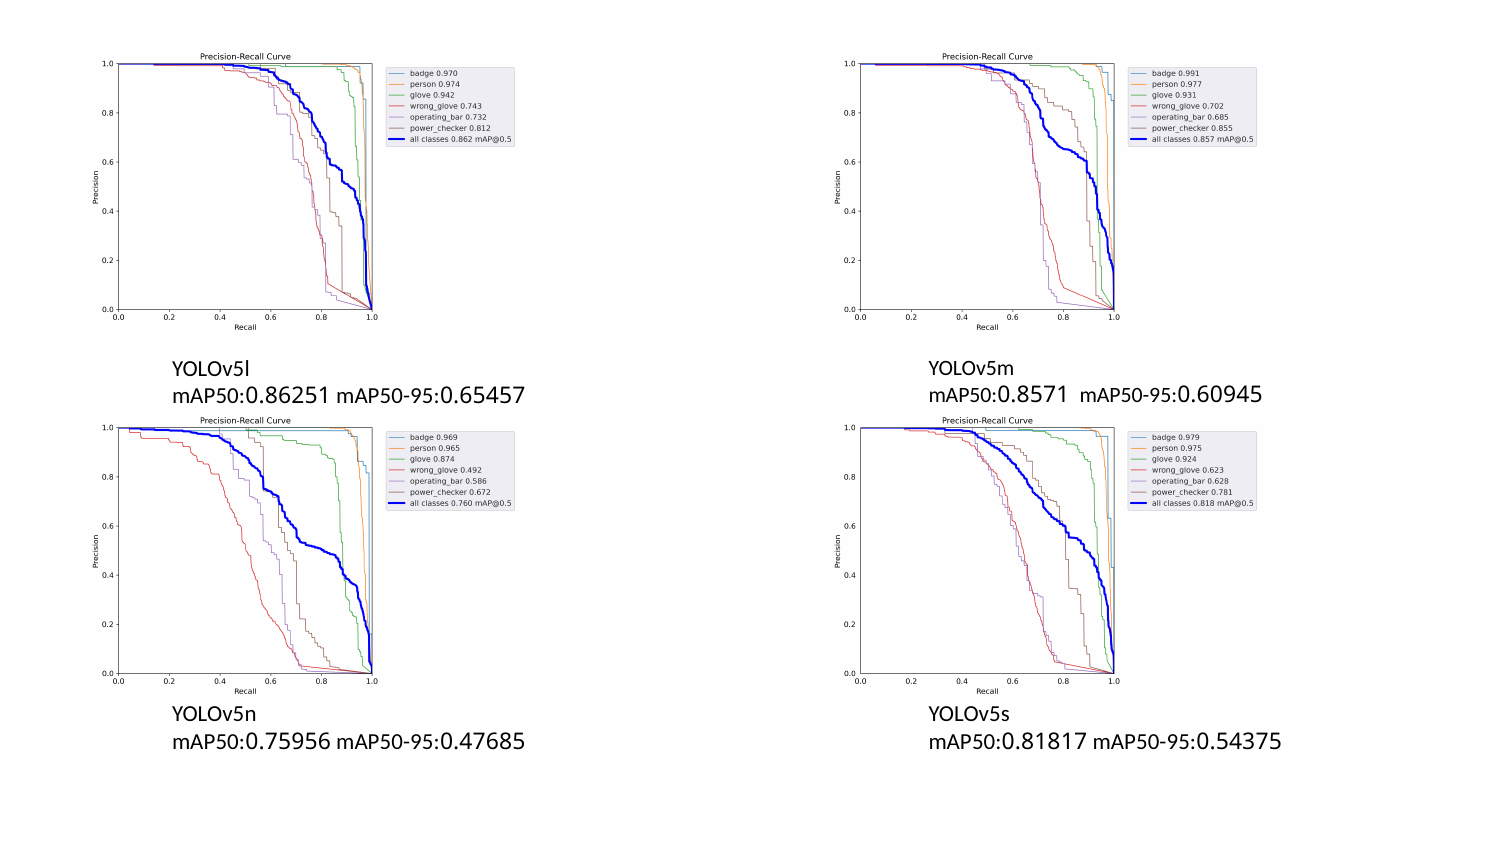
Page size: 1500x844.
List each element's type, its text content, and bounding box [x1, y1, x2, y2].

picture [83, 408, 527, 704]
picture [825, 44, 1269, 340]
text_box YOLOv5s mAP50:0.81817 mAP50-95:0.54375 [913, 691, 1319, 782]
picture [825, 408, 1269, 704]
picture [83, 44, 527, 340]
text_box YOLOv5m mAP50:0.8571 mAP50-95:0.60945 [913, 346, 1347, 467]
text_box YOLOv5n mAP50:0.75956 mAP50-95:0.47685 [157, 691, 754, 807]
text_box YOLOv5l mAP50:0.86251 mAP50-95:0.65457 [157, 346, 543, 416]
